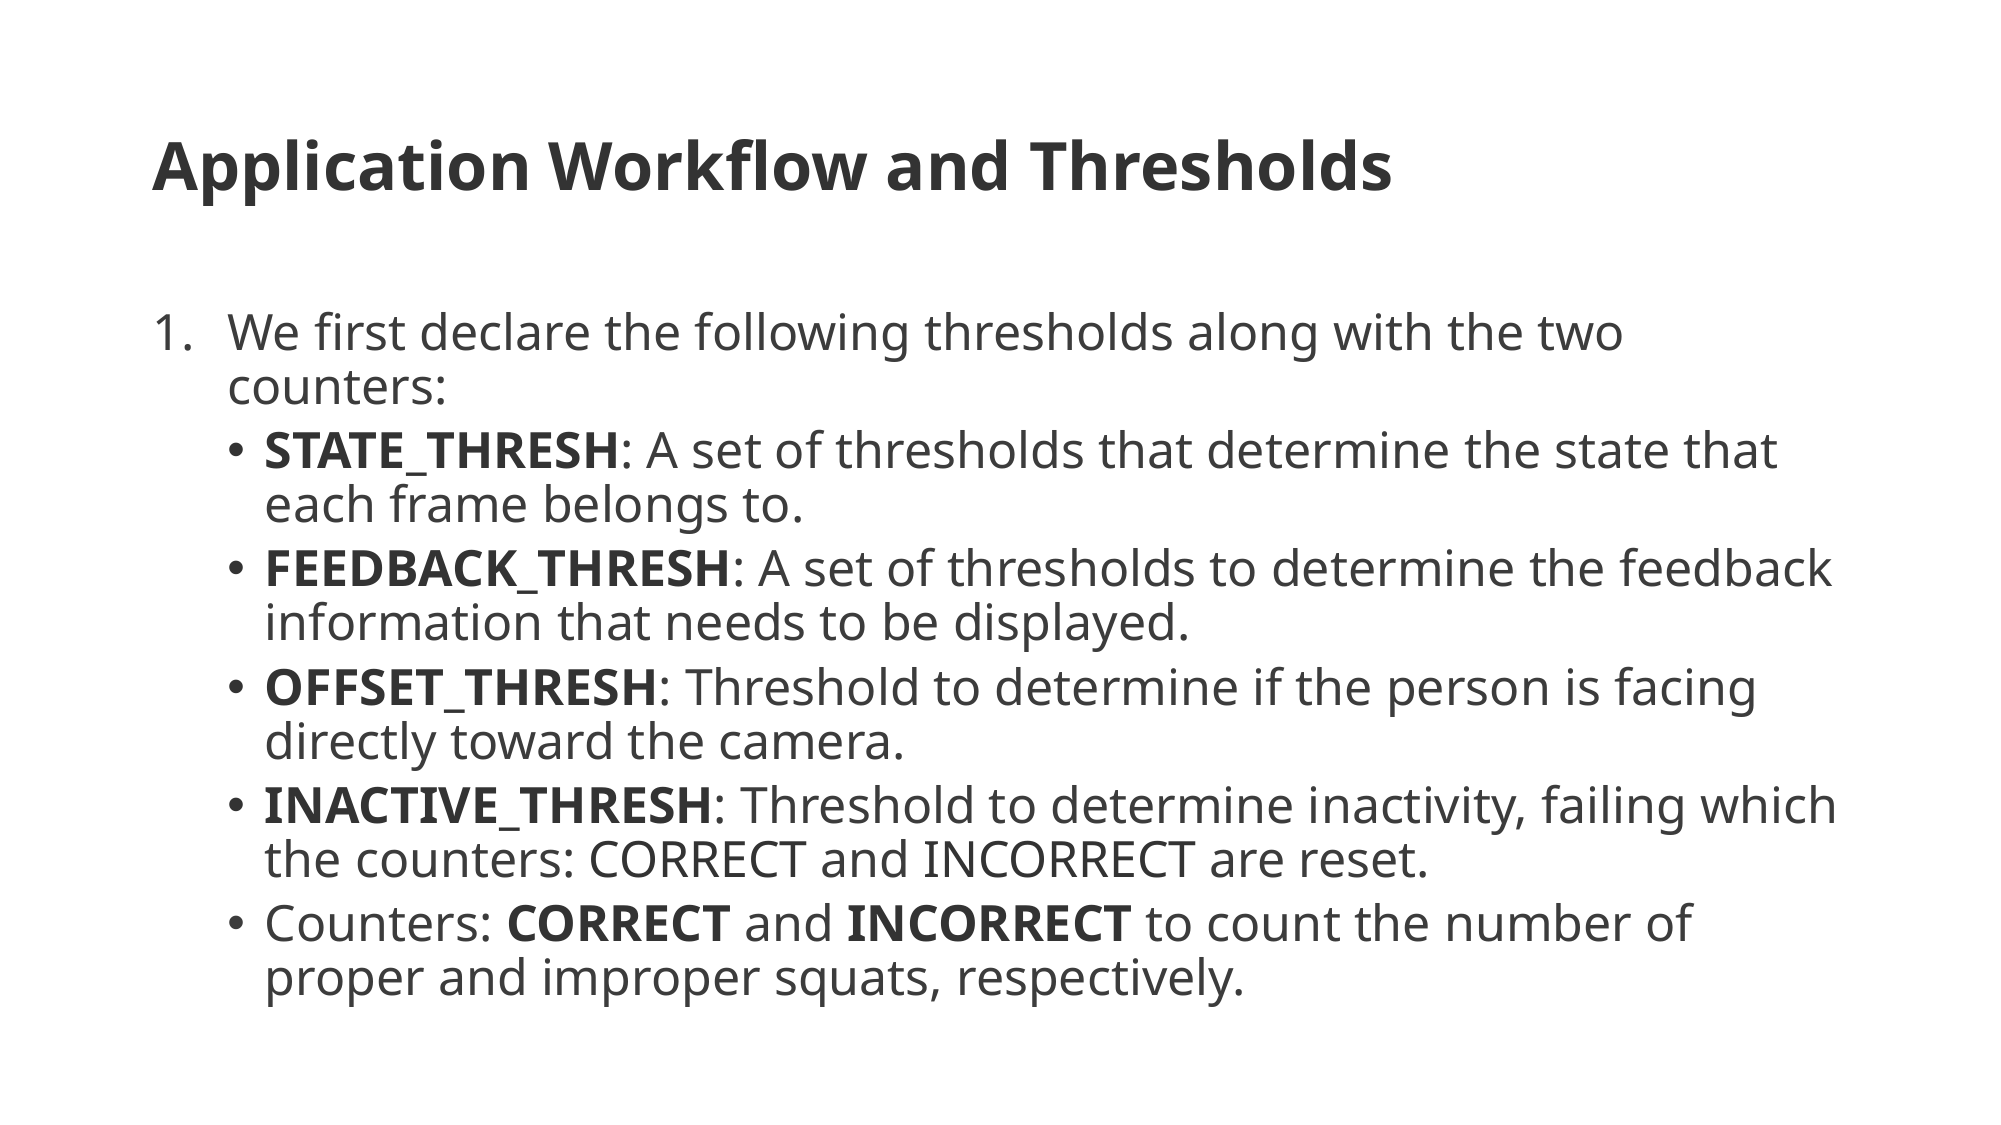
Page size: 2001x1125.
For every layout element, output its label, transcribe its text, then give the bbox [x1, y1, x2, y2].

list We first declare the following thresholds along with the two counters: STATE_THRESH: A set of thresholds that determine the state that each frame belongs to. FEEDBACK_THRESH: A set of thresholds to determine the feedback information that needs to be displayed. OFFSET_THRESH: Threshold to determine if the person is facing directly toward the camera. INACTIVE_THRESH: Threshold to determine inactivity, failing which the counters: CORRECT and INCORRECT are reset. Counters: CORRECT and INCORRECT to count the number of proper and improper squats, respectively. [137, 299, 1863, 1014]
title Application Workflow and Thresholds [137, 59, 1863, 278]
